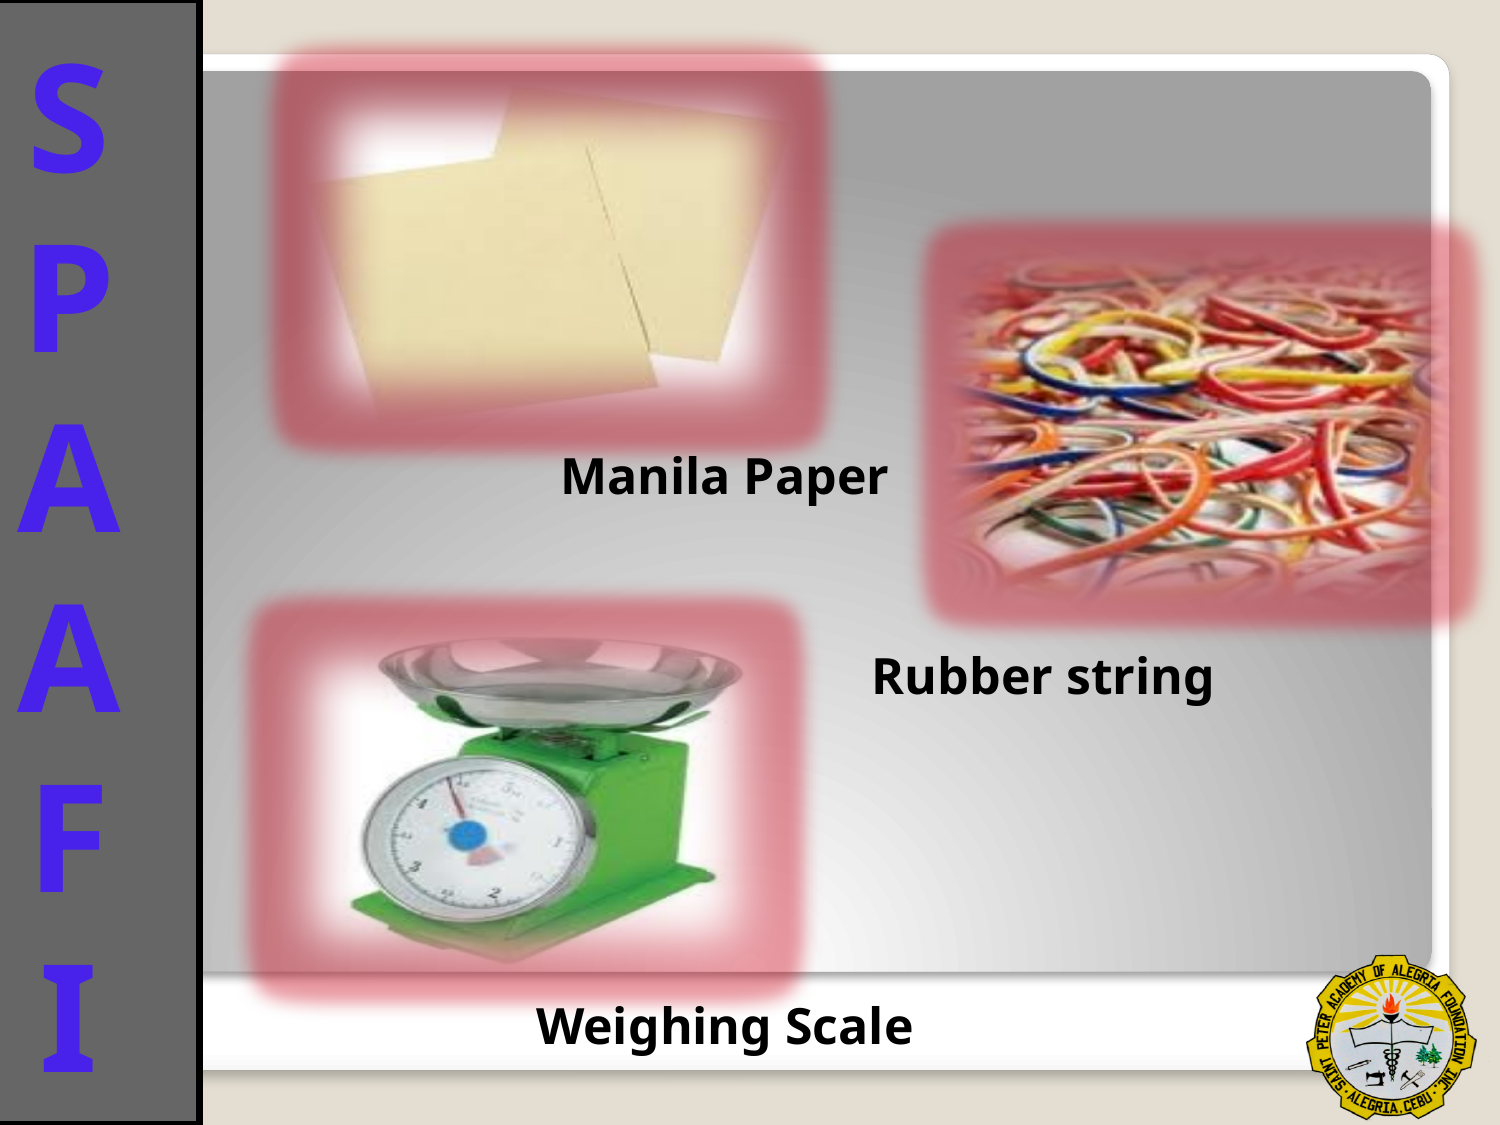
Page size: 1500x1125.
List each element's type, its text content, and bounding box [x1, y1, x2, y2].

text_box Weighing Scale [499, 987, 950, 1063]
picture [1283, 949, 1500, 1125]
text_box S P A A F I [0, 0, 203, 1125]
text_box Manila Paper [537, 437, 913, 513]
picture [287, 62, 813, 438]
text_box Rubber string [849, 637, 1238, 713]
picture [937, 237, 1463, 613]
picture [262, 612, 788, 988]
